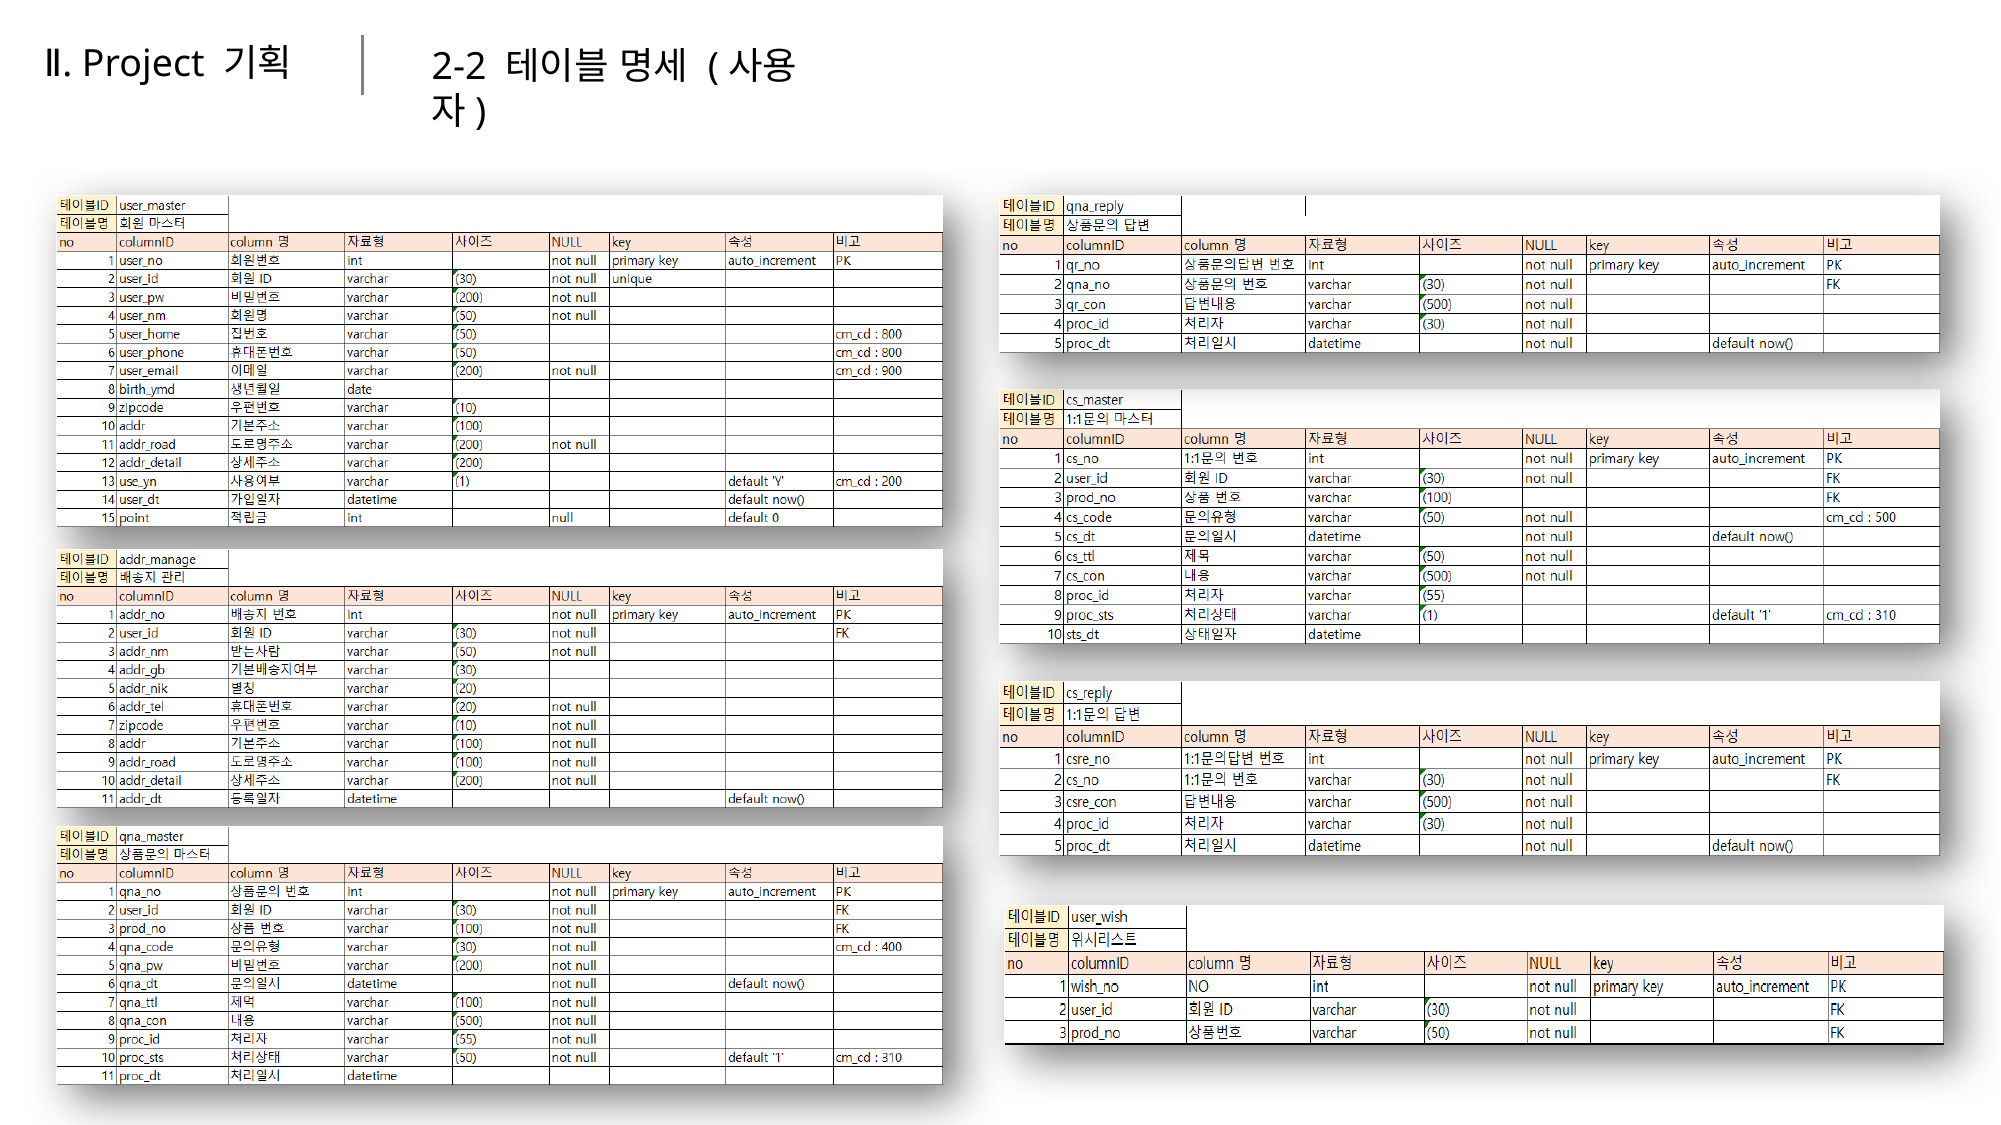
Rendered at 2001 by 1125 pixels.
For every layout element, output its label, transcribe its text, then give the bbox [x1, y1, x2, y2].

picture [56, 549, 943, 808]
picture [56, 826, 943, 1085]
text_box Ⅱ. Project 기획 [28, 32, 438, 92]
picture [56, 195, 943, 528]
picture [999, 195, 1940, 353]
picture [999, 389, 1940, 644]
picture [999, 681, 1940, 856]
text_box 2-2 테이블 명세 (사용자) [416, 34, 866, 140]
picture [1004, 905, 1944, 1045]
